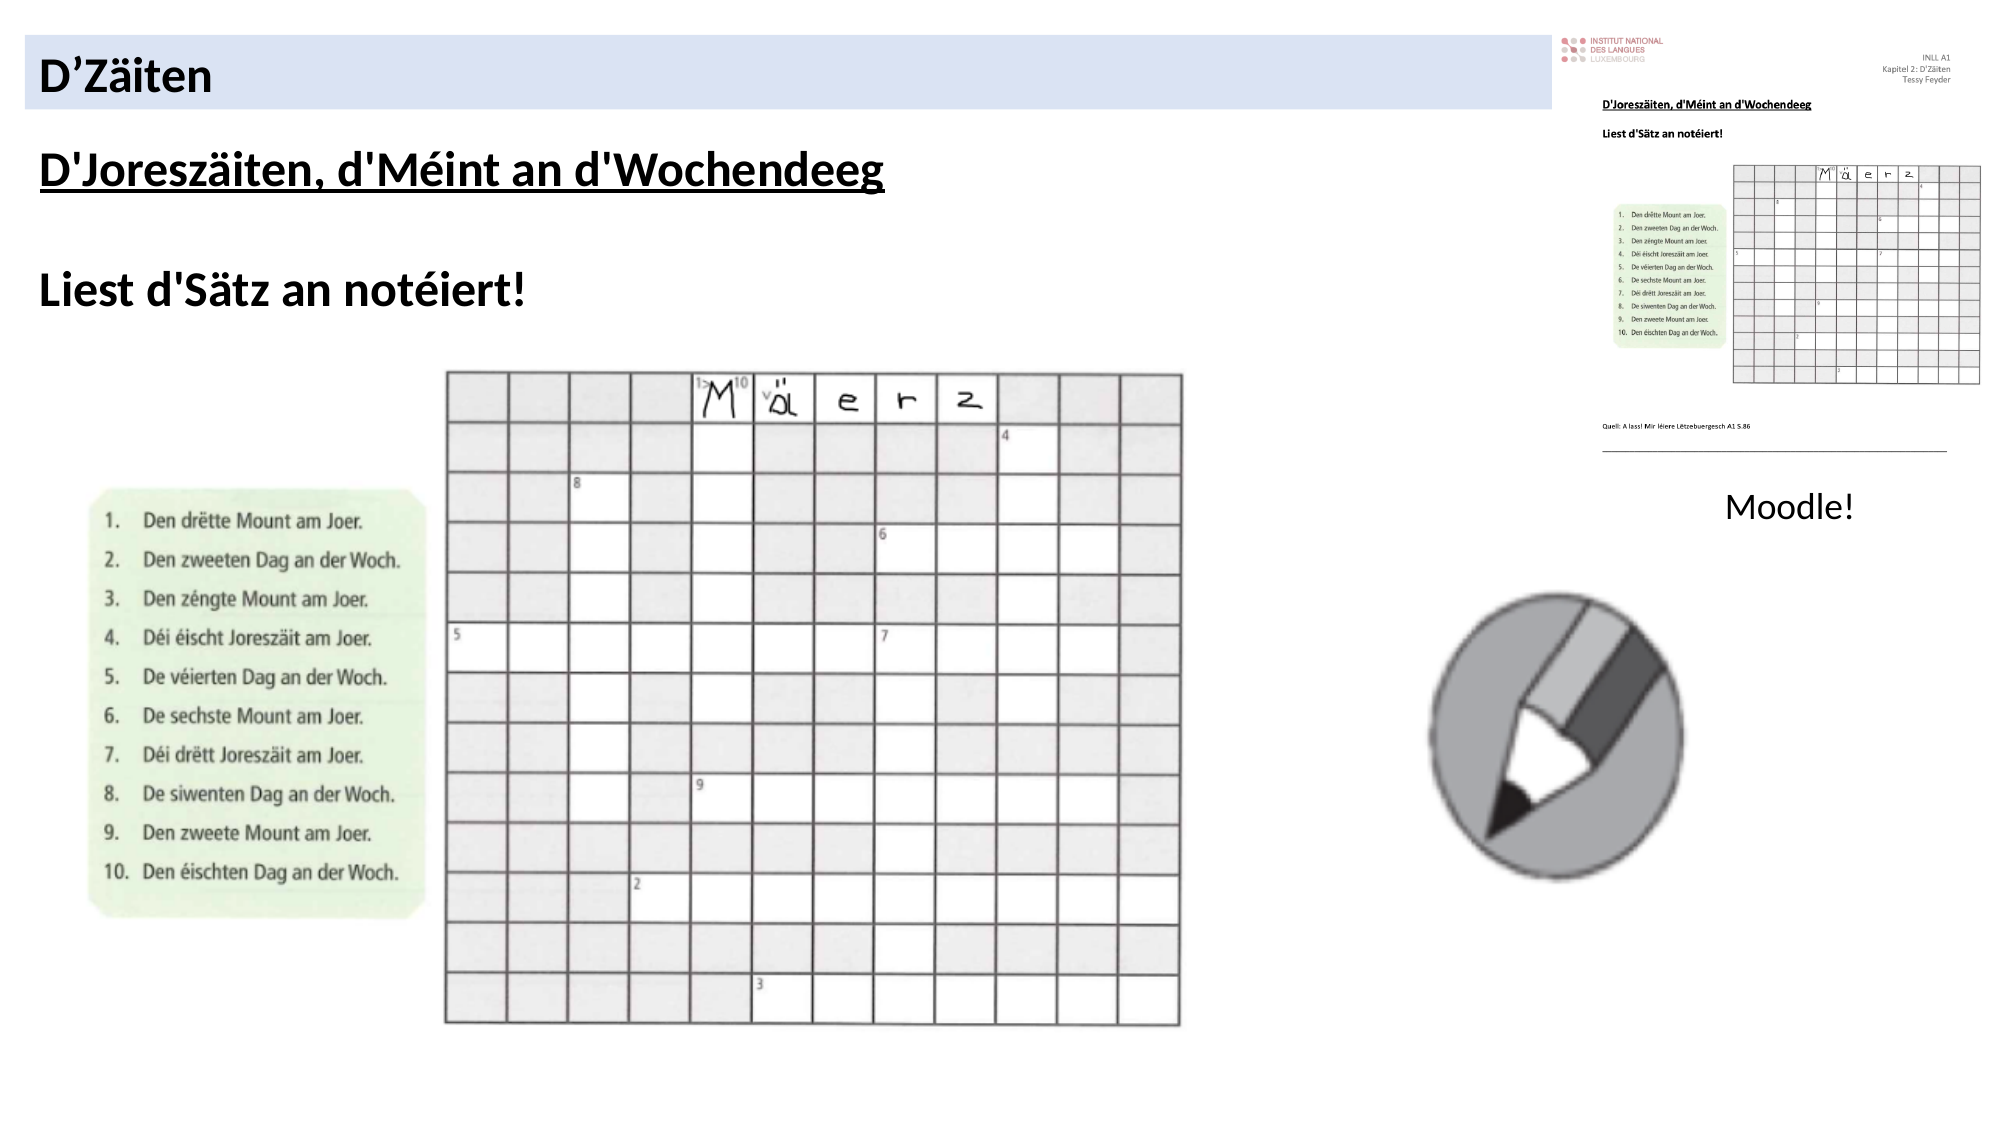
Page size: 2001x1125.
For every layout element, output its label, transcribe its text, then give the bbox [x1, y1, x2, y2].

picture [1552, 29, 1998, 469]
picture [47, 325, 1232, 1078]
picture [1366, 589, 1739, 893]
text_box Moodle! [1710, 474, 1880, 535]
text_box D’Zäiten [24, 34, 1552, 110]
text_box D'Joreszäiten, d'Méint an d'Wochendeeg Liest d'Sätz an notéiert! [24, 128, 1026, 324]
